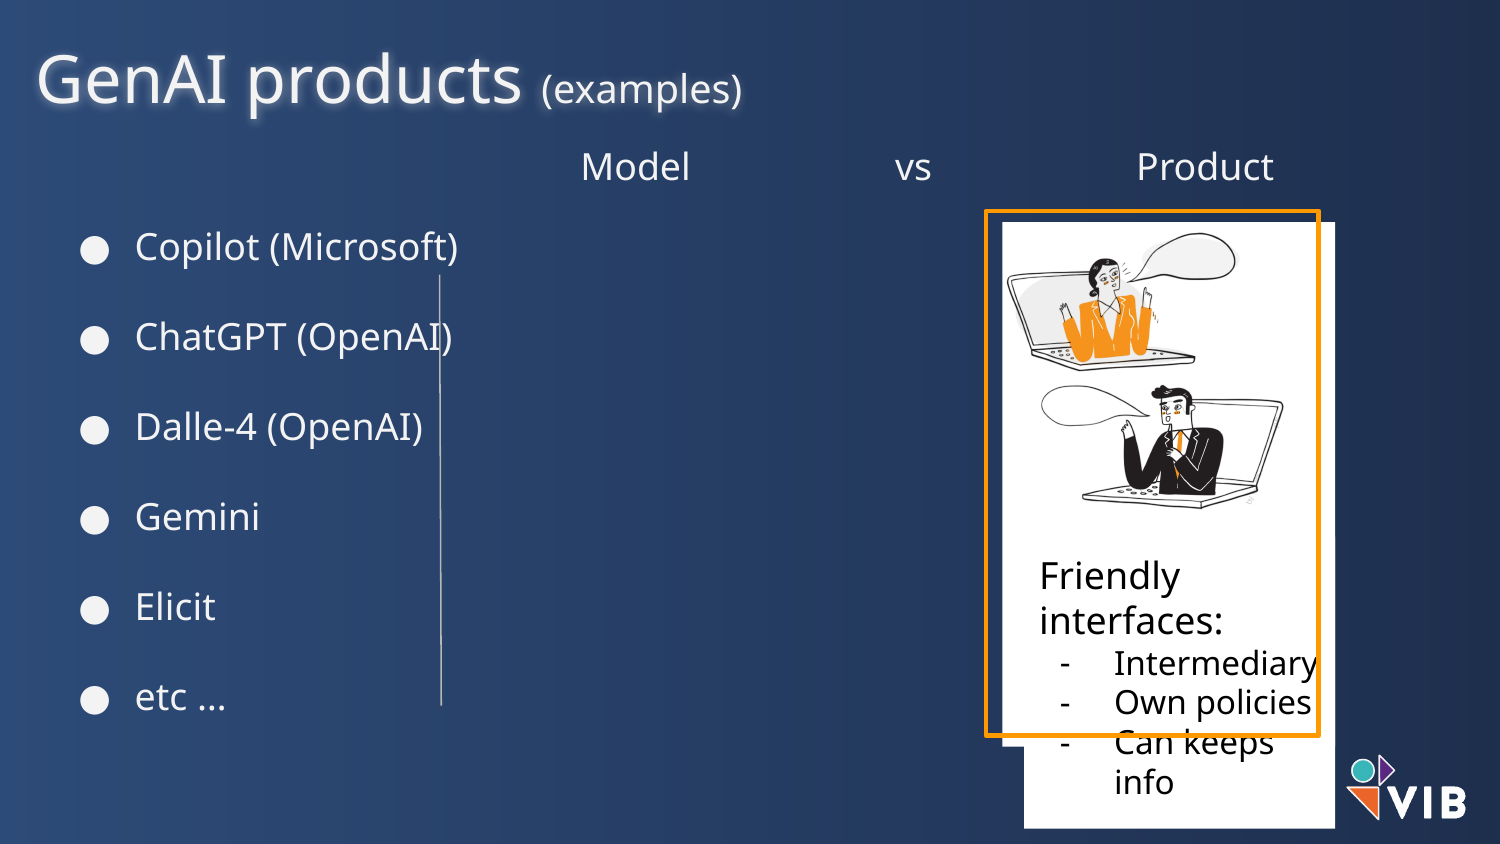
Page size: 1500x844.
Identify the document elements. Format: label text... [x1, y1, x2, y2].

text_box GenAI products (examples) [20, 21, 1461, 132]
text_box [1002, 228, 1290, 515]
text_box [1002, 736, 1024, 747]
text_box [985, 211, 1319, 736]
text_box Model vs Product [480, 142, 1376, 204]
text_box [1319, 222, 1336, 536]
text_box Friendly interfaces: Intermediary Own policies Can keeps info [1024, 536, 1336, 829]
picture [0, 0, 1500, 844]
text_box Copilot (Microsoft) ChatGPT (OpenAI) Dalle-4 (OpenAI) Gemini Elicit etc … [44, 208, 481, 734]
